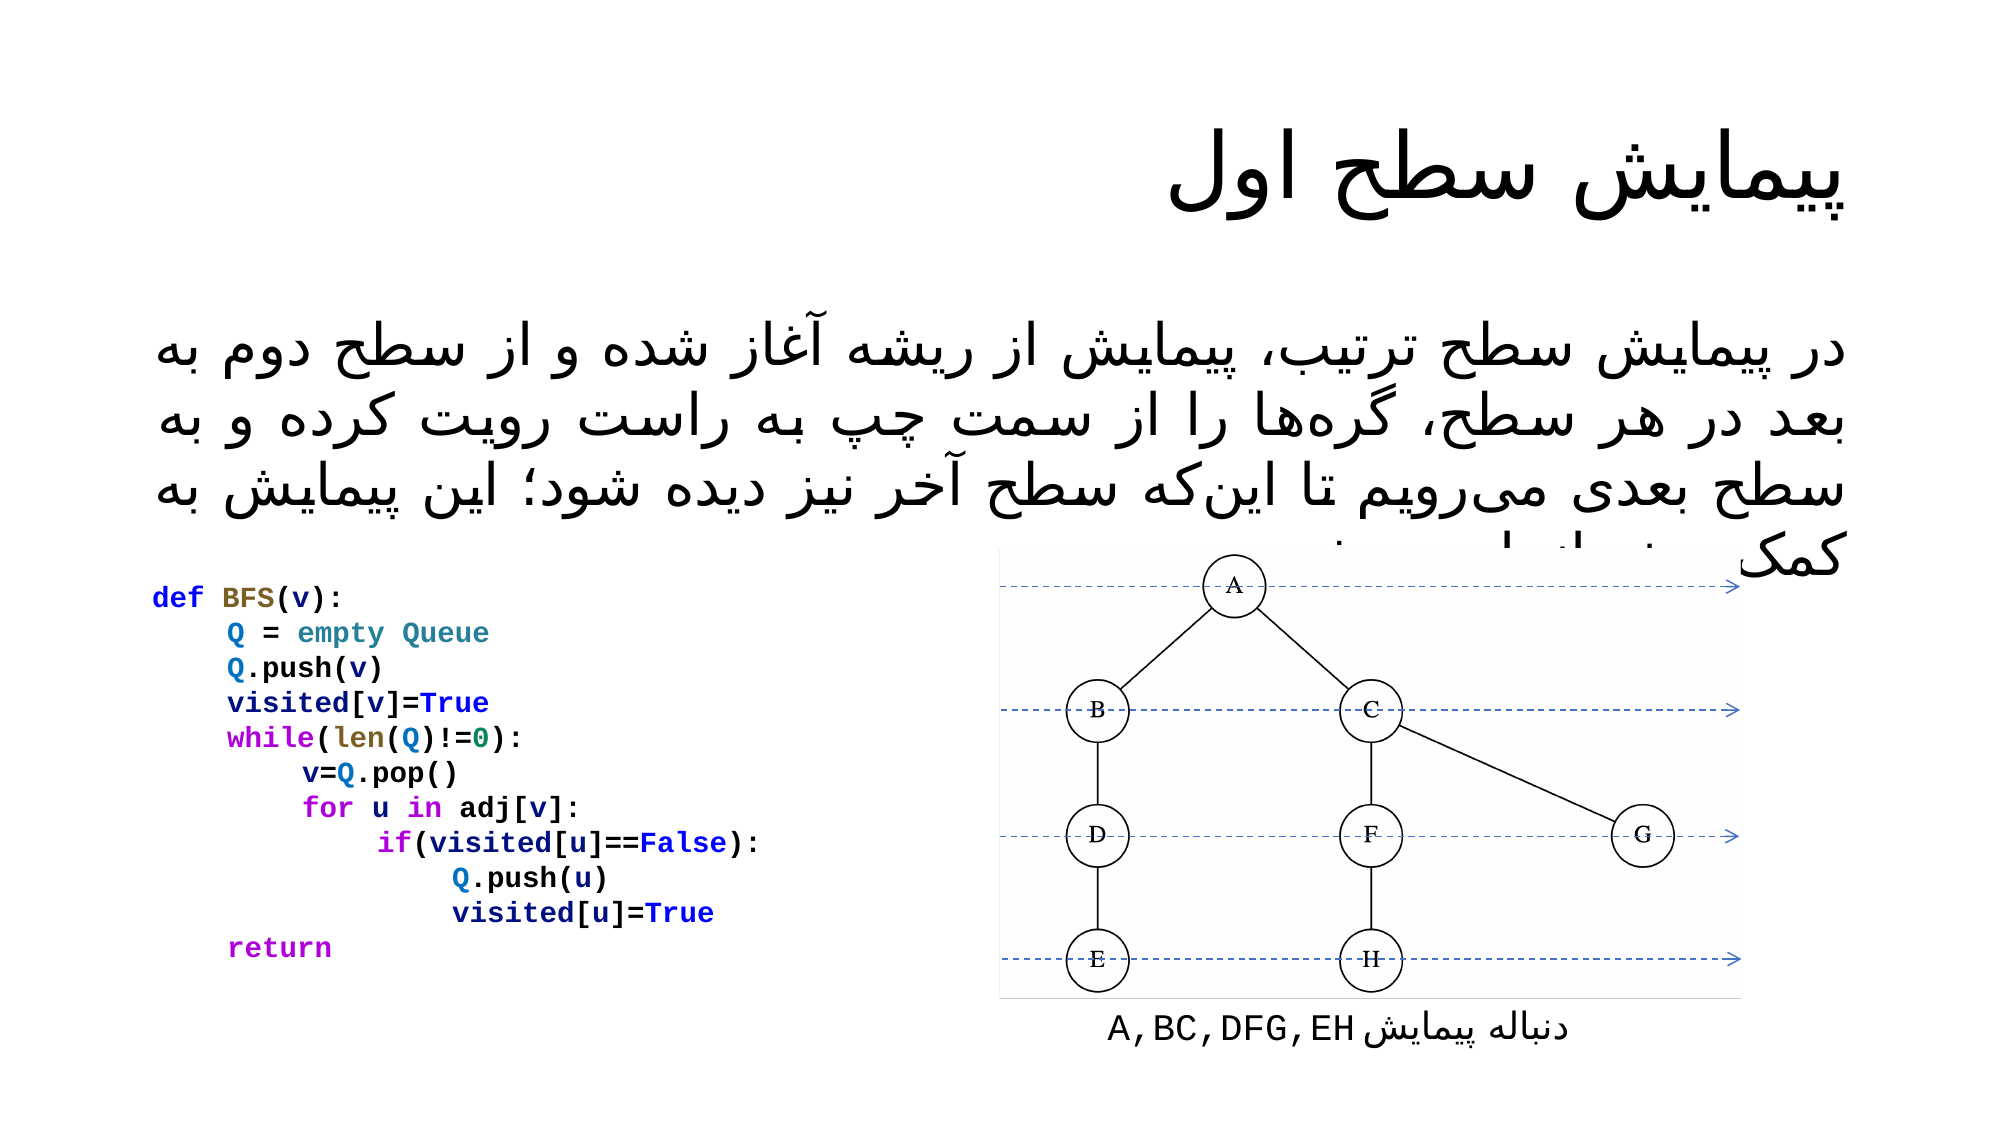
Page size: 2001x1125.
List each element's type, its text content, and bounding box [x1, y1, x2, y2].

text_box A,BC,DFG,EH [1092, 999, 1370, 1056]
text_box دنباله پیمایش [1347, 999, 1585, 1055]
text_box def BFS(v): Q = empty Queue Q.push(v) visited[v]=True while(len(Q)!=0): v=Q.pop() for u in adj[v]: if(visited[u]==False): Q.push(u) visited[u]=True return [137, 571, 919, 971]
list در پیمایش سطح ترتیب، پیمایش از ريشه آغاز شده و از سطح دوم به بعد در هر سطح، گره‌ها را از سمت چپ به راست رویت کرده و به سطح بعدی می‌رویم تا اين‌که سطح آخر نیز دیده شود؛ این پیمایش به کمک صف انجام می‌شود. [137, 299, 1863, 1014]
title پیمایش سطح اول [137, 59, 1863, 278]
picture [999, 548, 1742, 999]
